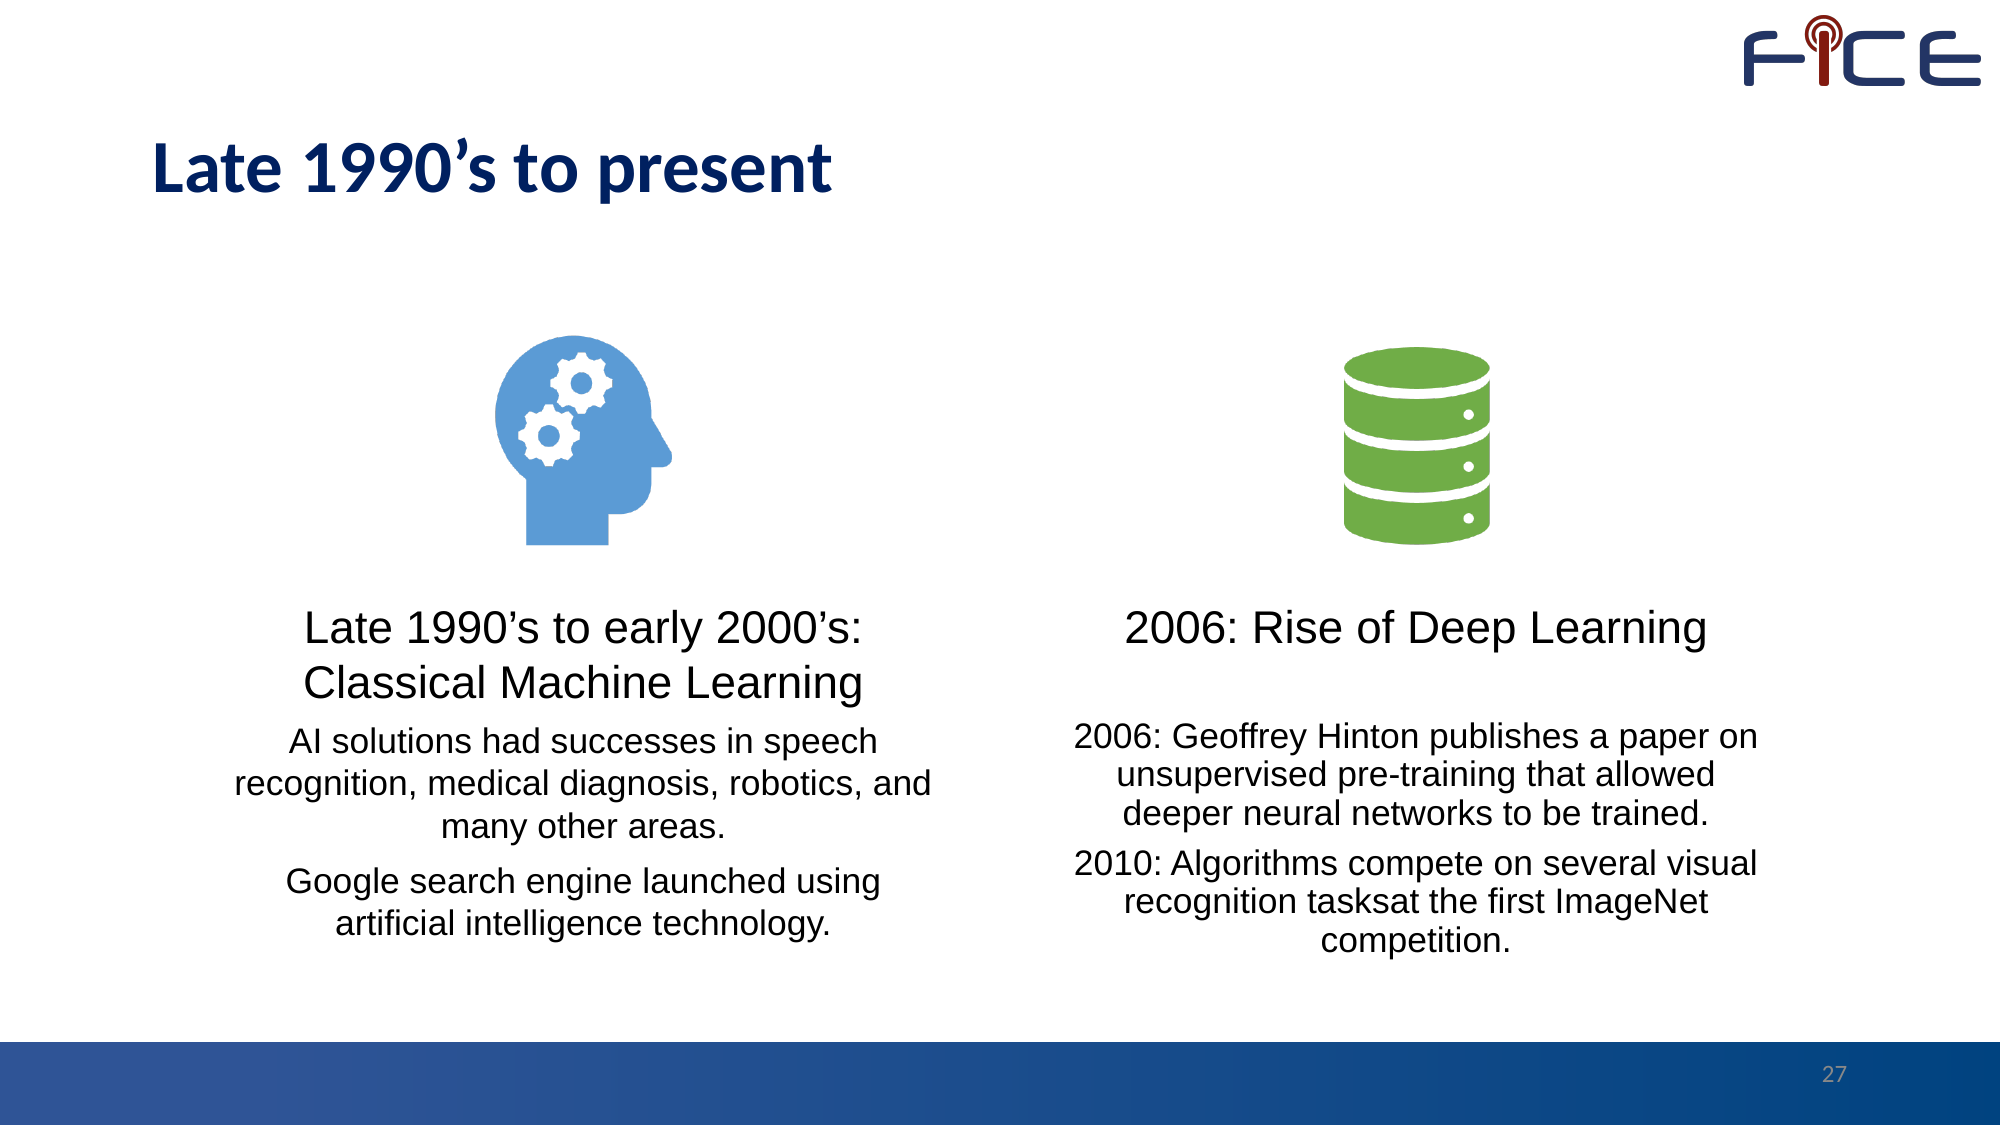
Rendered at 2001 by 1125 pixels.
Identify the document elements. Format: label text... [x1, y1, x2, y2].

slide_number 27 [1412, 1042, 1863, 1103]
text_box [228, 321, 1771, 992]
title Late 1990’s to present [137, 59, 1863, 278]
picture [1744, 15, 1981, 86]
